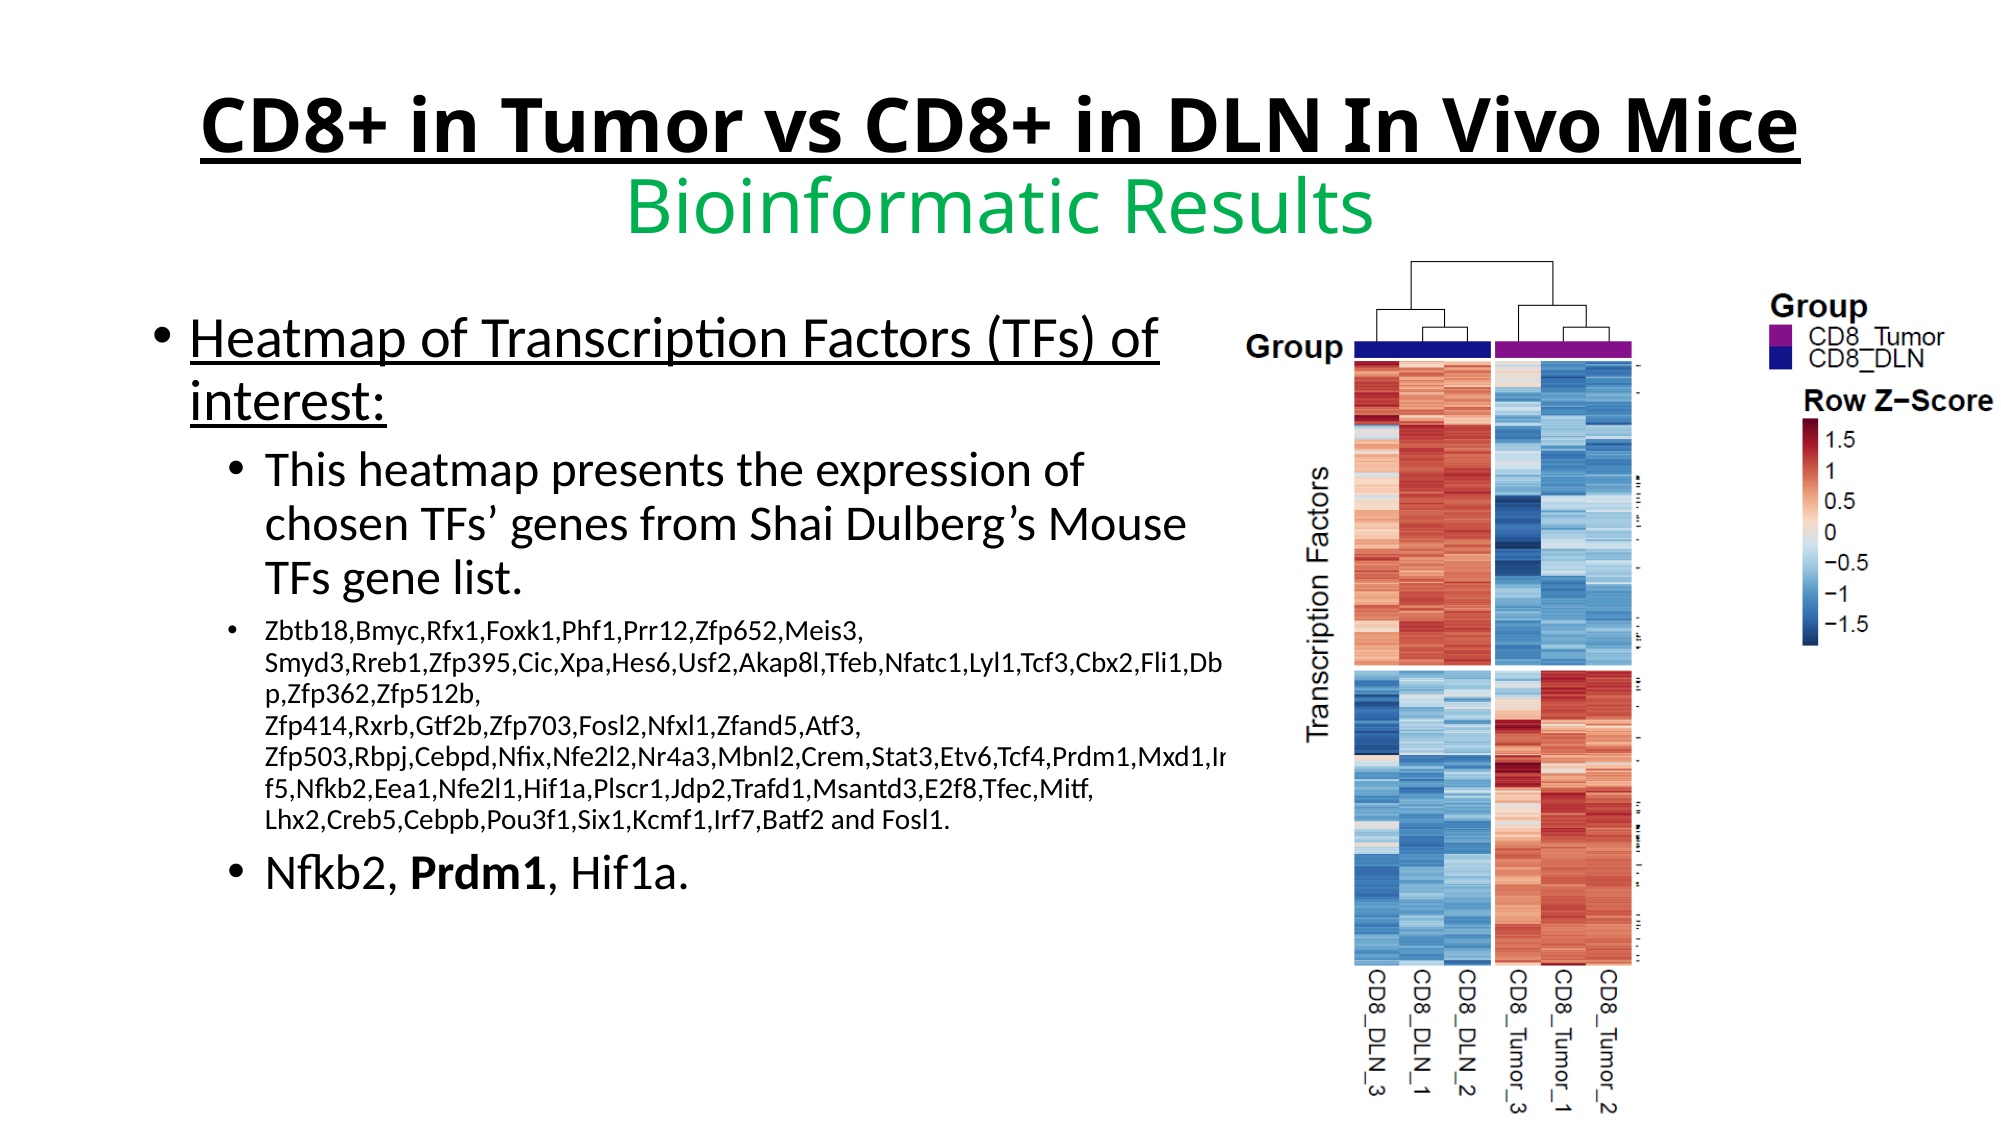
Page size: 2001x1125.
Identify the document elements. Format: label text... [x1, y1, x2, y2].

title CD8+ in Tumor vs CD8+ in DLN In Vivo Mice Bioinformatic Results [137, 59, 1863, 278]
picture [1225, 259, 2000, 1125]
list Heatmap of Transcription Factors (TFs) of interest: This heatmap presents the expression of chosen TFs’ genes from Shai Dulberg’s Mouse TFs gene list. Zbtb18,Bmyc,Rfx1,Foxk1,Phf1,Prr12,Zfp652,Meis3, Smyd3,Rreb1,Zfp395,Cic,Xpa,Hes6,Usf2,Akap8l,Tfeb,Nfatc1,Lyl1,Tcf3,Cbx2,Fli1,Dbp,Zfp362,Zfp512b, Zfp414,Rxrb,Gtf2b,Zfp703,Fosl2,Nfxl1,Zfand5,Atf3, Zfp503,Rbpj,Cebpd,Nfix,Nfe2l2,Nr4a3,Mbnl2,Crem,Stat3,Etv6,Tcf4,Prdm1,Mxd1,Irf5,Nfkb2,Eea1,Nfe2l1,Hif1a,Plscr1,Jdp2,Trafd1,Msantd3,E2f8,Tfec,Mitf, Lhx2,Creb5,Cebpb,Pou3f1,Six1,Kcmf1,Irf7,Batf2 and Fosl1. Nfkb2, Prdm1, Hif1a. [137, 299, 1225, 1014]
